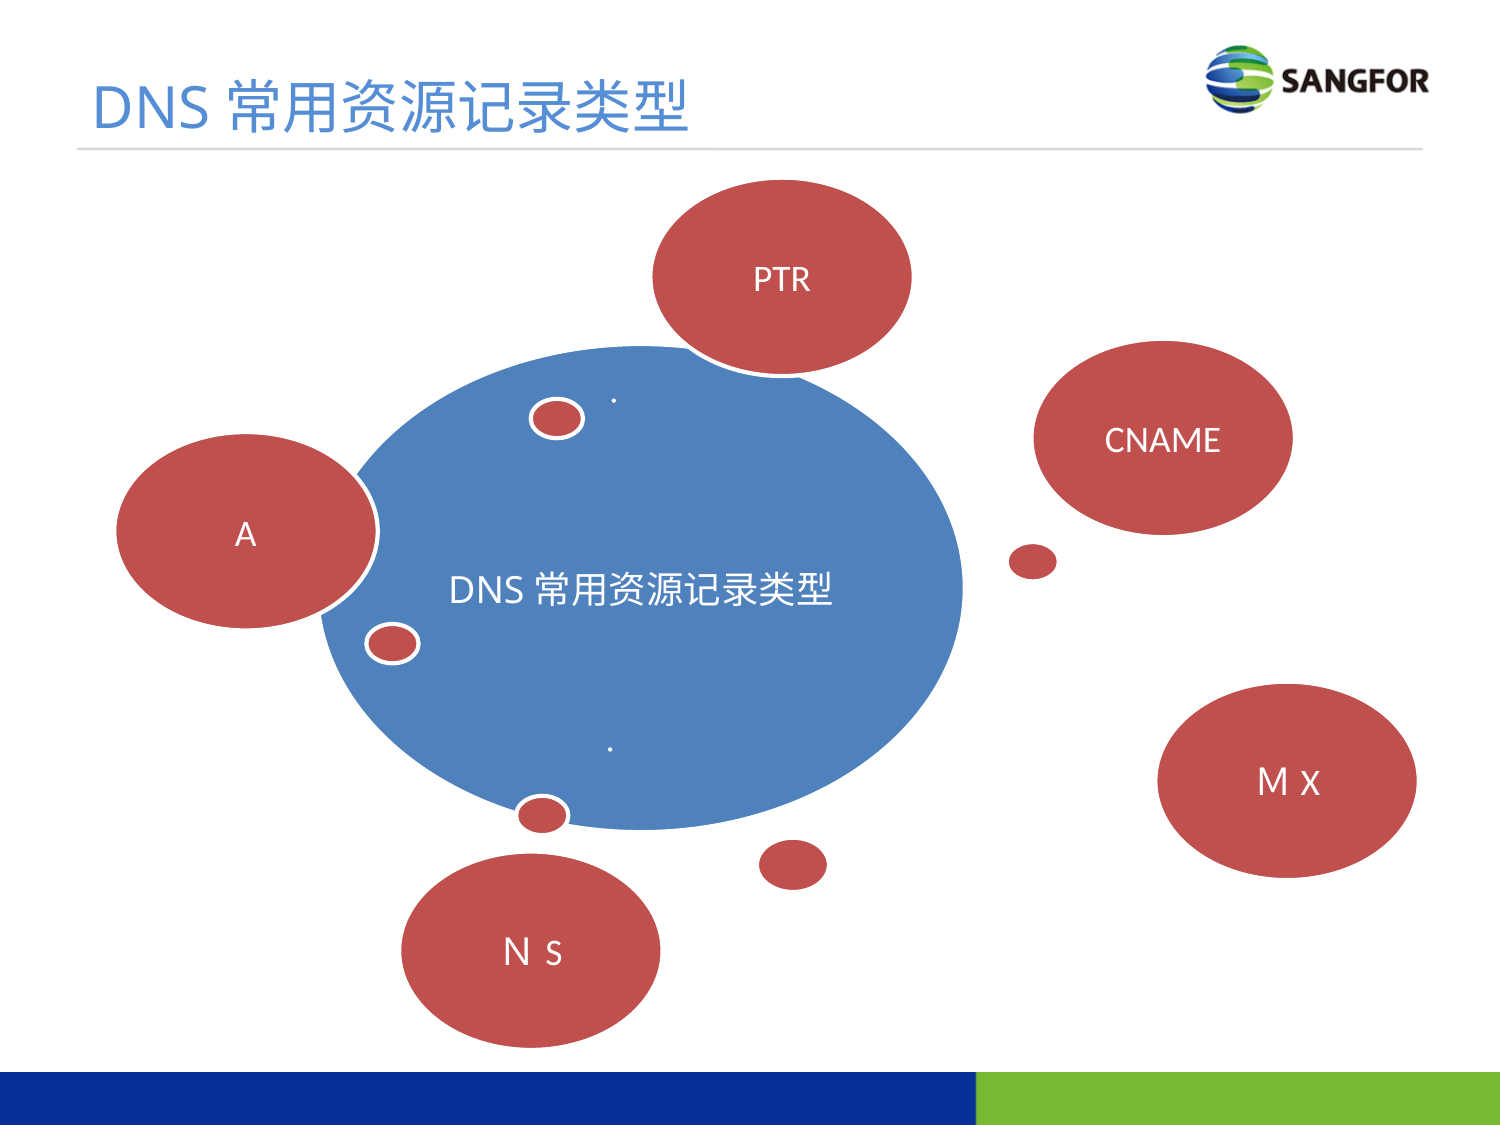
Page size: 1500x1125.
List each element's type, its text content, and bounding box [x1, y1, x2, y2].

text_box DNS常用资源记录类型 [76, 63, 1172, 148]
picture [1198, 42, 1437, 119]
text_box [89, 177, 1420, 1051]
picture [0, 1069, 1500, 1125]
